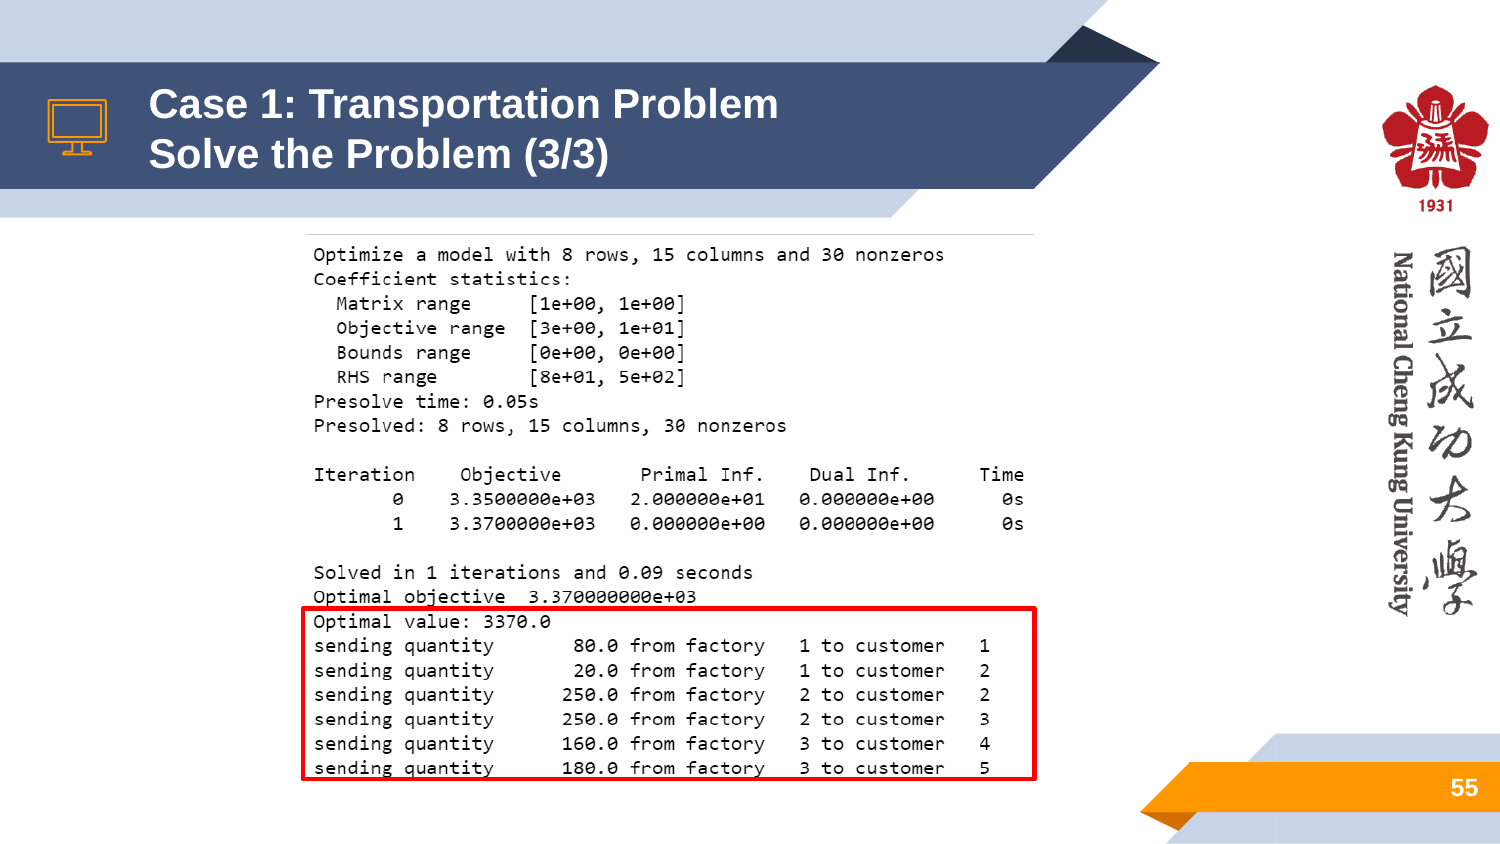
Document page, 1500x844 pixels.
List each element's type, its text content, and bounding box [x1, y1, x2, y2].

slide_number 55 [1249, 760, 1494, 813]
title Case 1: Transportation Problem Solve the Problem (3/3) [133, 64, 1035, 190]
picture [1375, 80, 1494, 630]
picture [302, 234, 1035, 787]
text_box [48, 99, 107, 155]
text_box [63, 757, 1070, 844]
